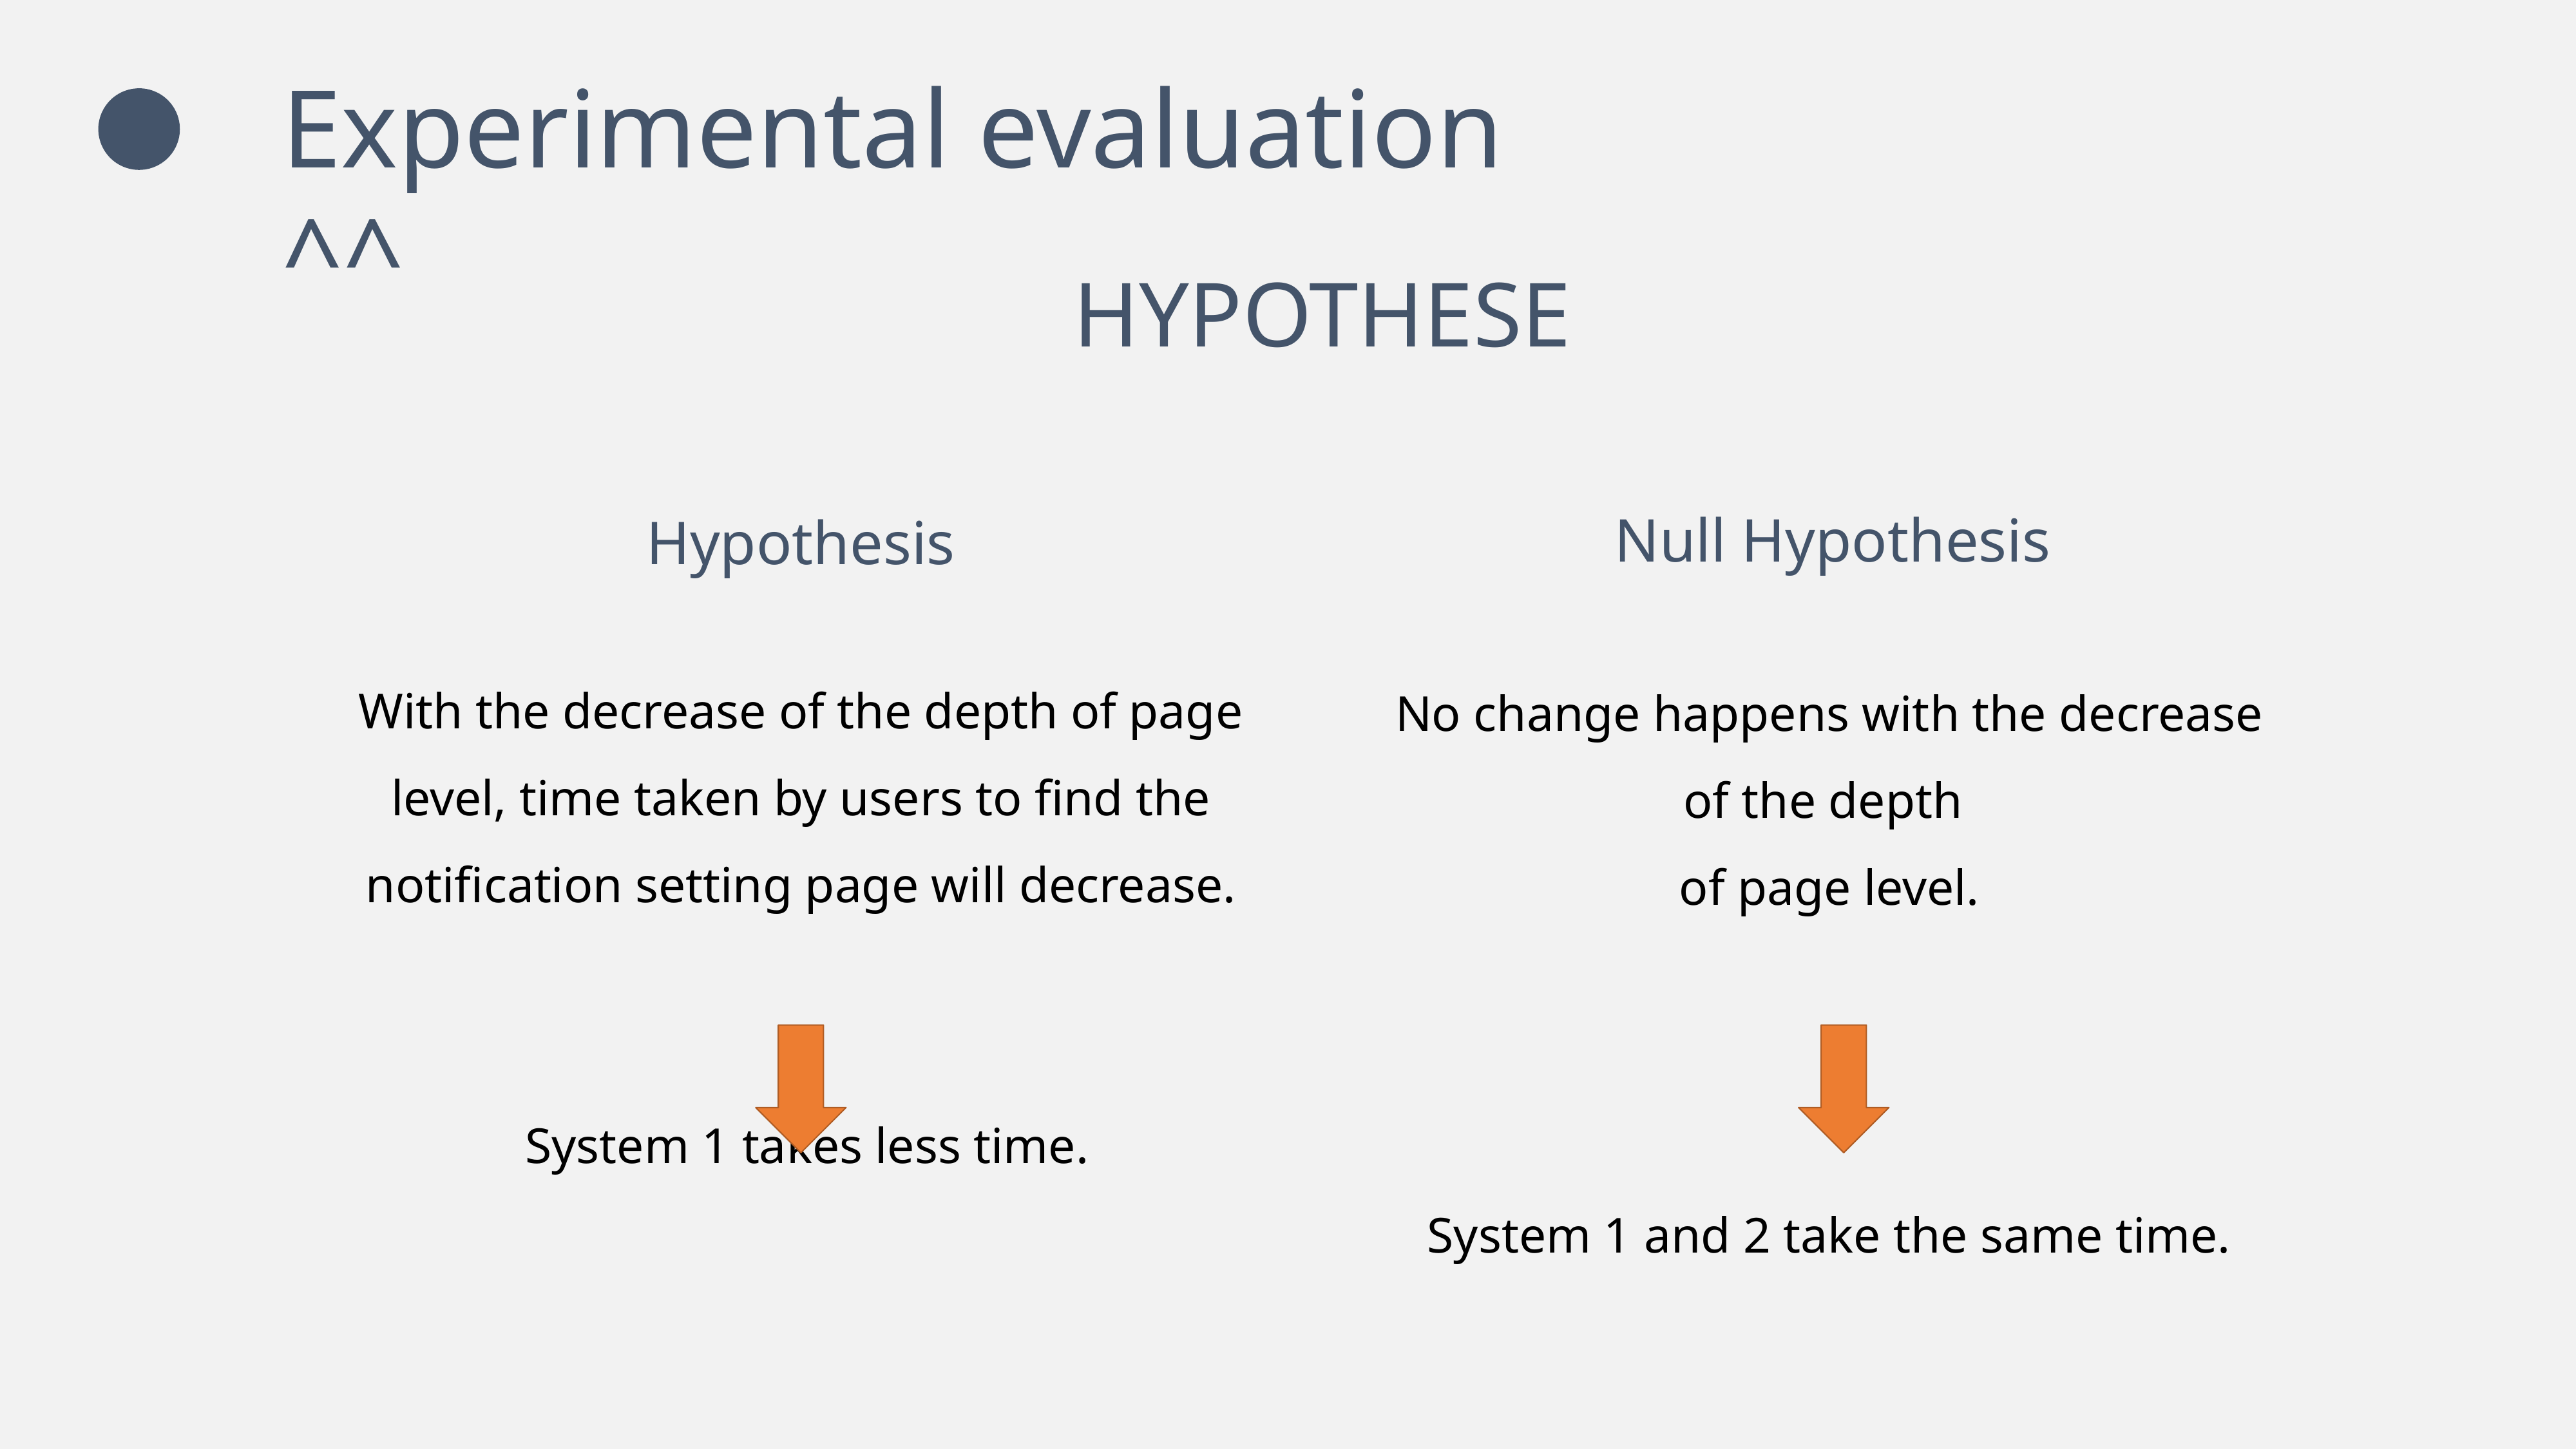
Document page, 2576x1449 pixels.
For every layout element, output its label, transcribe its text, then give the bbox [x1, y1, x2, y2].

text_box Null Hypothesis [1565, 498, 2101, 586]
text_box HYPOTHESE [756, 253, 1889, 364]
text_box Hypothesis [475, 500, 1126, 584]
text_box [98, 55, 1657, 326]
text_box With the decrease of the depth of page level, time taken by users to find the notification setting page will decrease. System 1 takes less time. [341, 646, 1261, 1185]
text_box [1798, 1024, 1890, 1153]
text_box [755, 1024, 847, 1153]
text_box No change happens with the decrease of the depth of page level. System 1 and 2 take the same time. [1379, 649, 2280, 1107]
